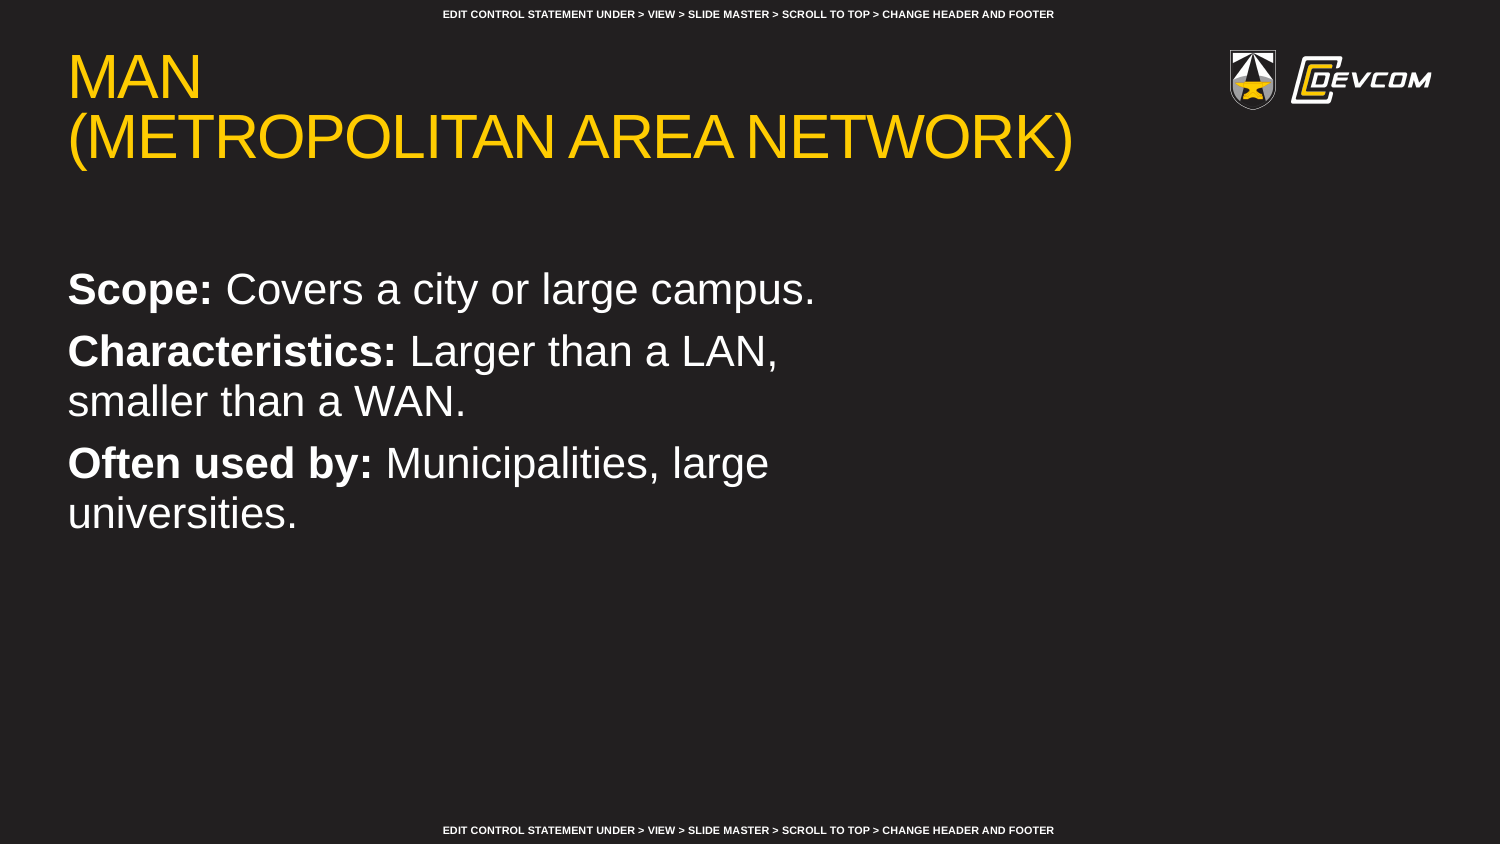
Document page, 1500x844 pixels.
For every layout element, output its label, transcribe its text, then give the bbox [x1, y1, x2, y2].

title MAN (Metropolitan Area Network) [67, 50, 1150, 197]
picture [1230, 50, 1432, 110]
text_box Scope: Covers a city or large campus. Characteristics: Larger than a LAN, smaller than a WAN. Often used by: Municipalities, large universities. [67, 264, 904, 760]
